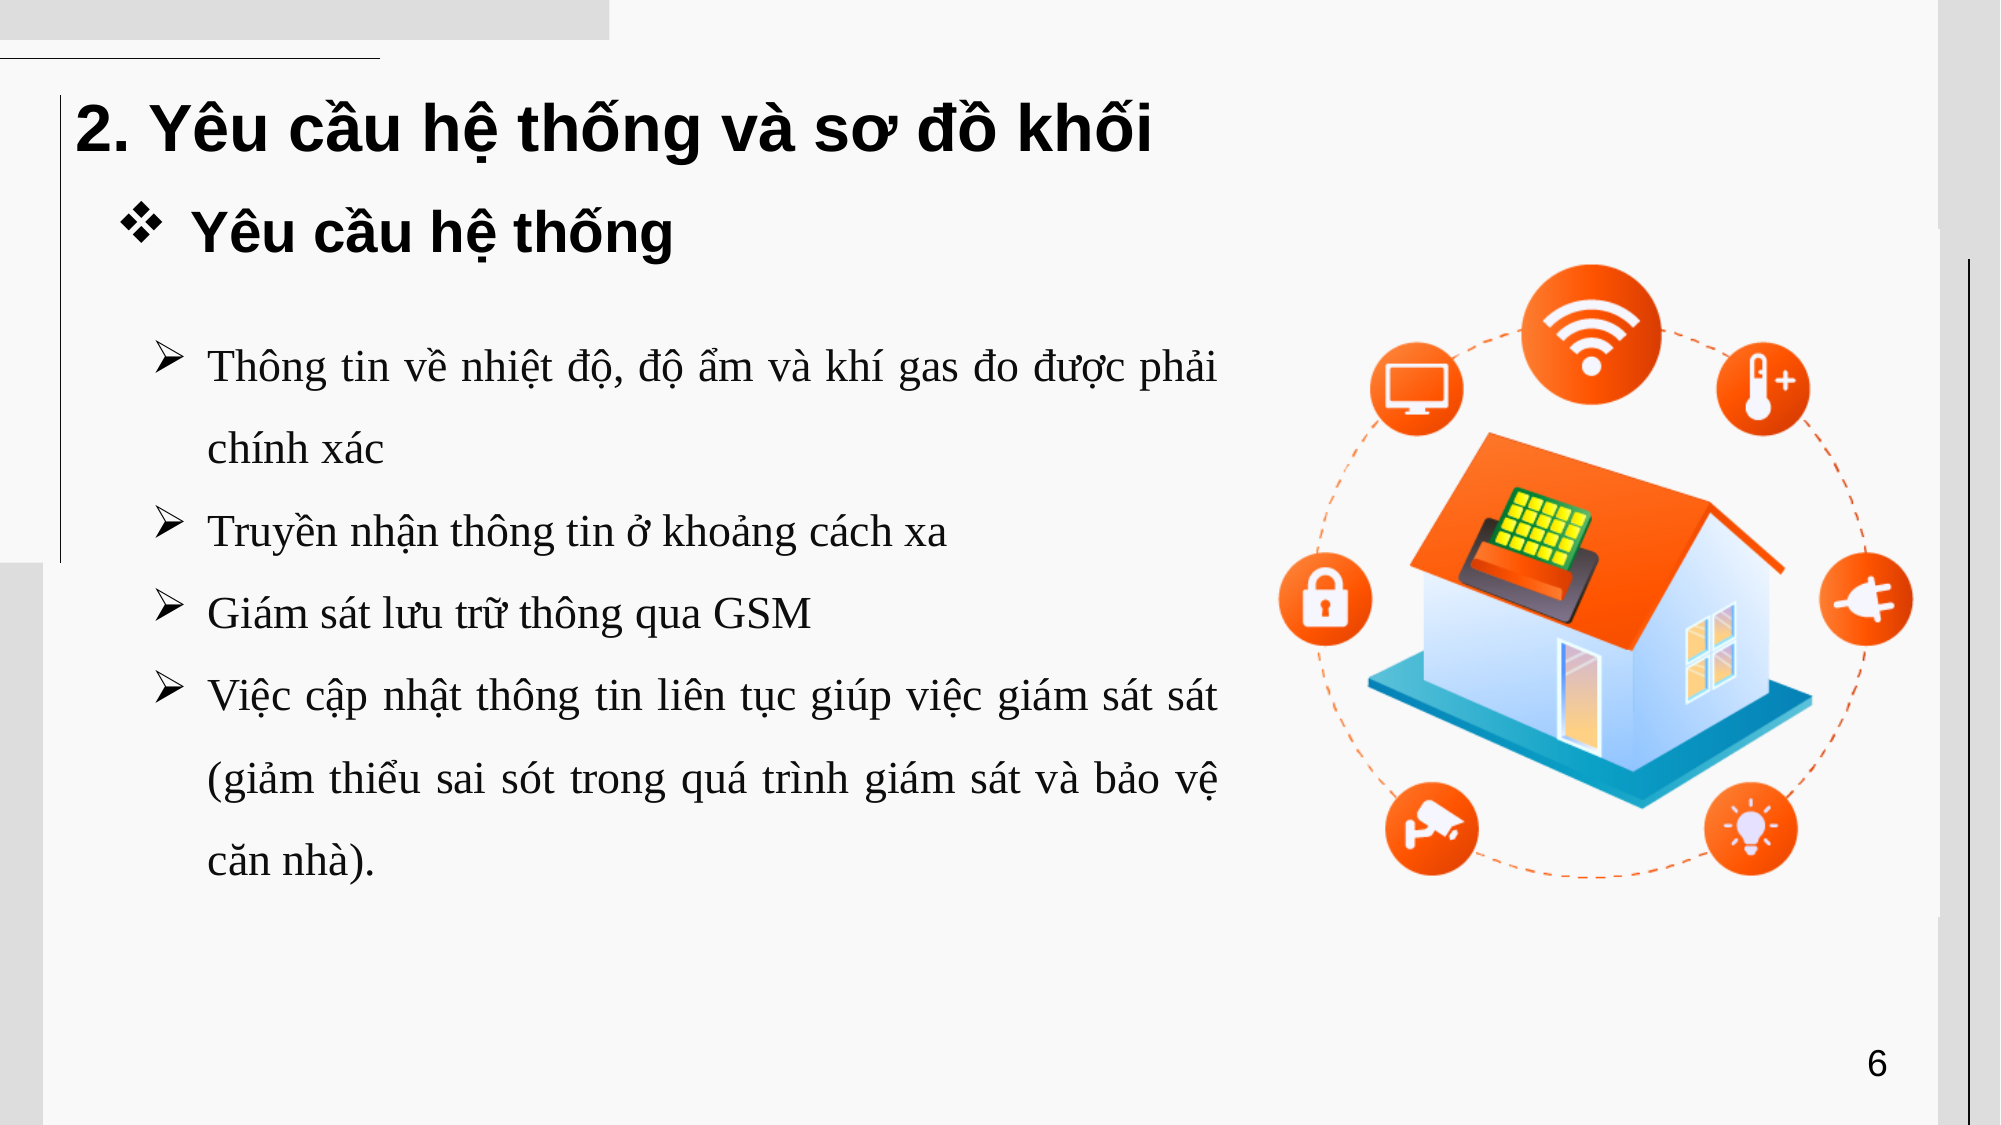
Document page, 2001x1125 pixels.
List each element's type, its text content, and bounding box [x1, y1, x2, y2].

picture [1251, 229, 1940, 918]
text_box [0, 0, 610, 40]
text_box [0, 562, 43, 1125]
text_box 6 [1852, 1031, 1927, 1092]
text_box Thông tin về nhiệt độ, độ ẩm và khí gas đo được phải chính xác Truyền nhận thông tin ở khoảng cách xa Giám sát lưu trữ thông qua GSM Việc cập nhật thông tin liên tục giúp việc giám sát sát (giảm thiểu sai sót trong quá trình giám sát và bảo vệ căn nhà). [136, 300, 1235, 964]
text_box 2. Yêu cầu hệ thống và sơ đồ khối [60, 77, 1528, 173]
text_box Yêu cầu hệ thống [100, 186, 1101, 272]
